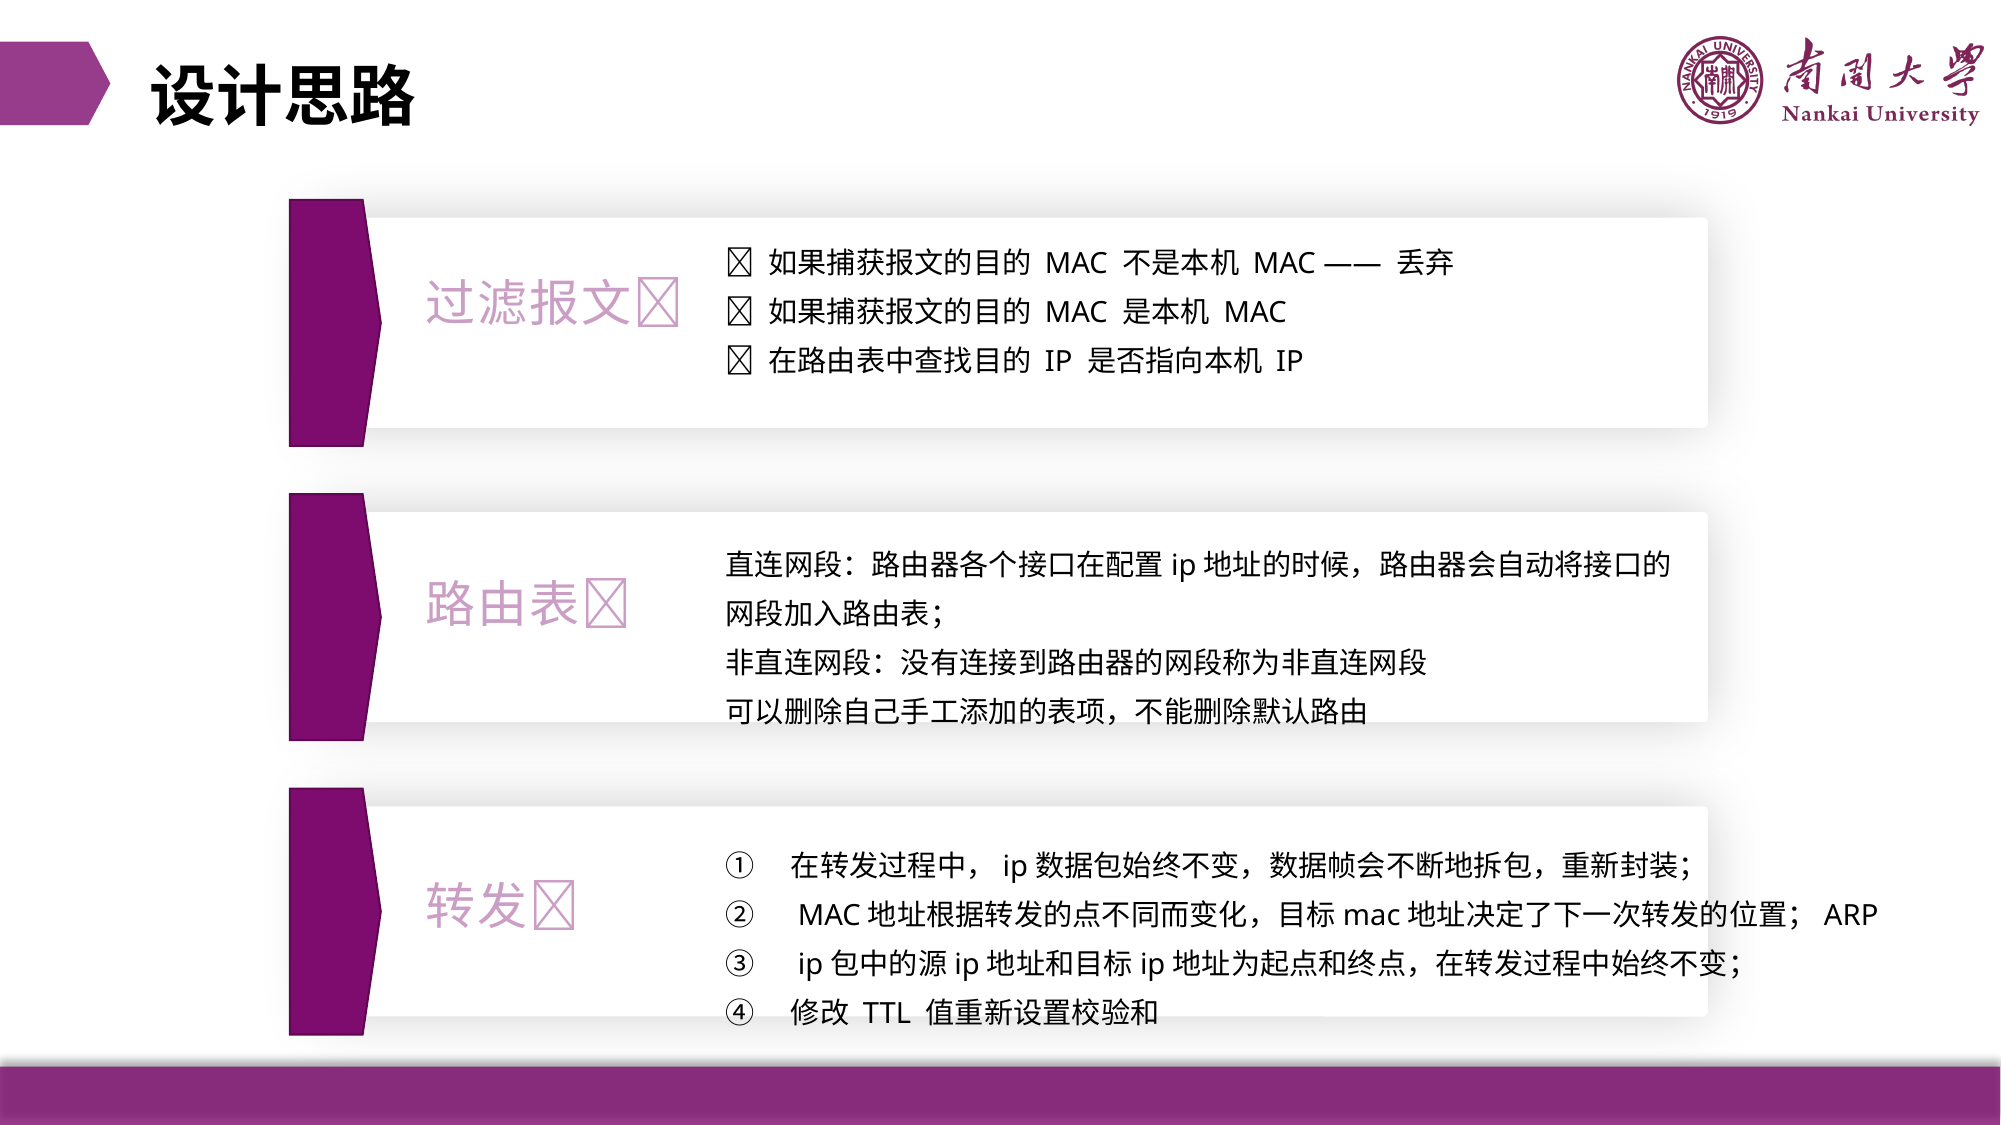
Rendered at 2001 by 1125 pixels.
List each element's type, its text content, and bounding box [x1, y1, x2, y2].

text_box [410, 524, 1708, 738]
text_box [410, 223, 1708, 387]
picture [1677, 36, 1984, 126]
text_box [410, 826, 1899, 1040]
text_box 设计思路 [135, 22, 1223, 141]
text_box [289, 199, 1708, 1035]
